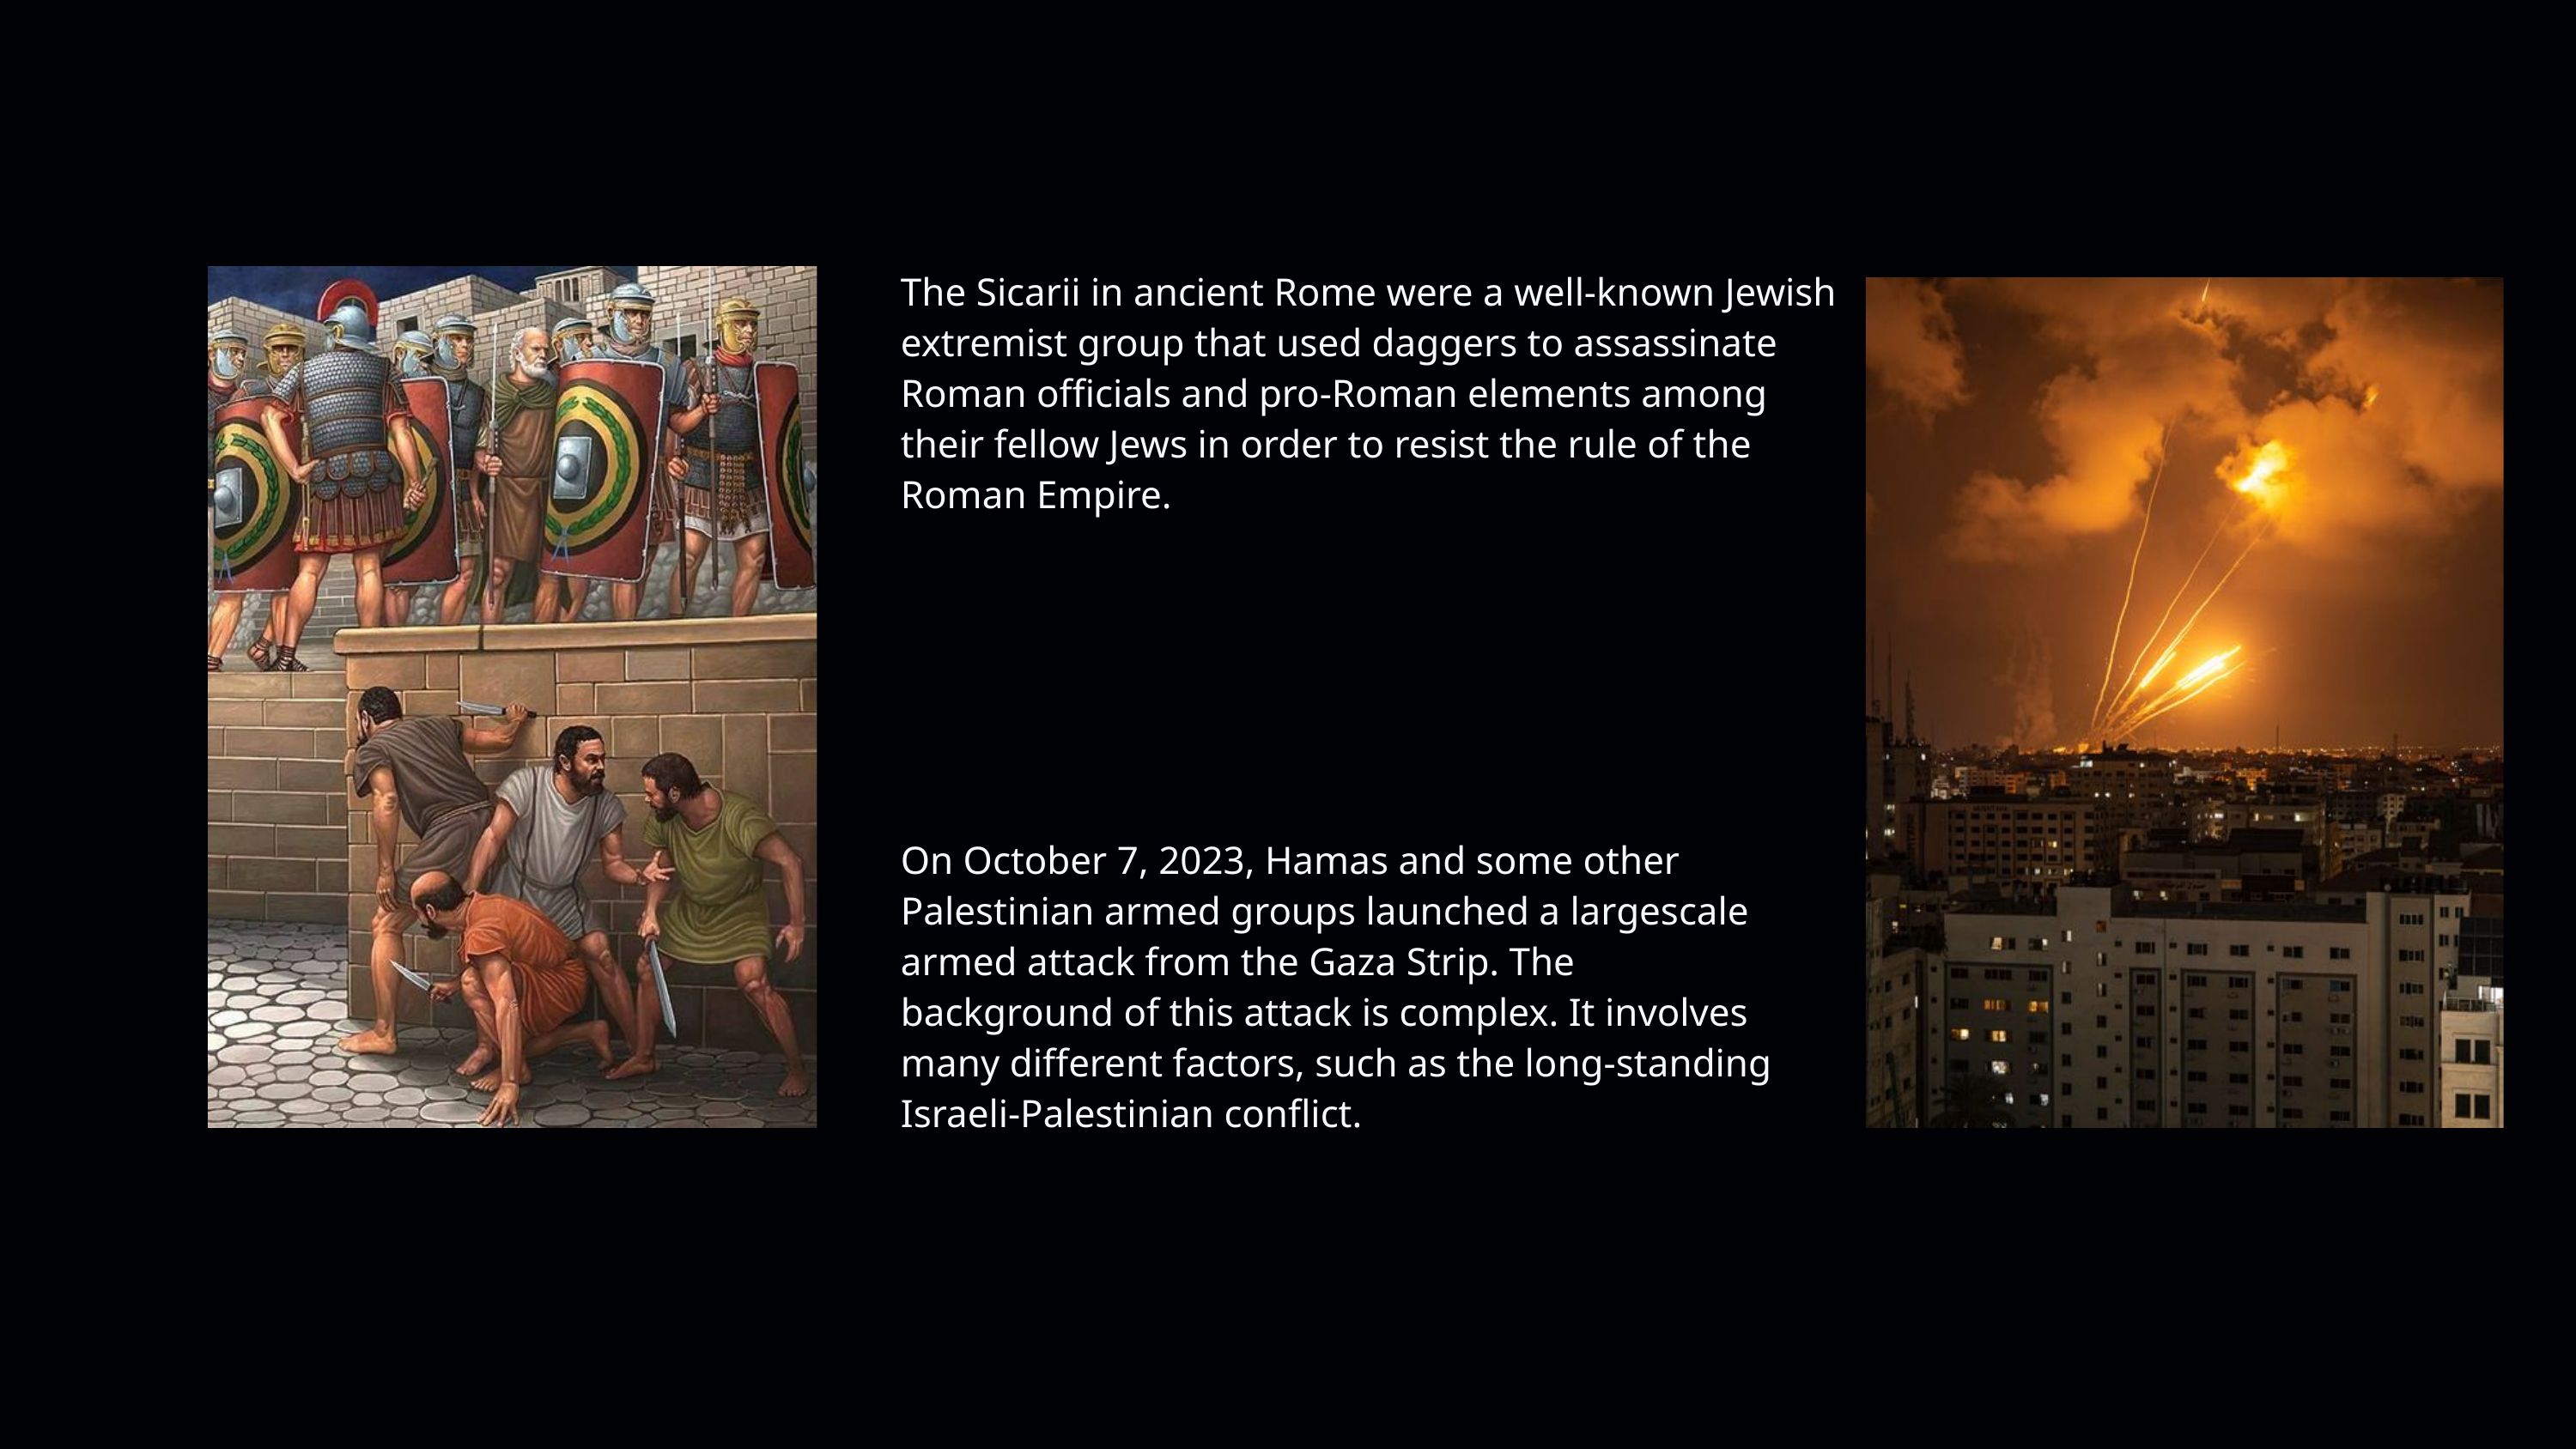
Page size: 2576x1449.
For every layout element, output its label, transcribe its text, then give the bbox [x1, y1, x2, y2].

text_box [1865, 277, 2504, 1128]
text_box On October 7, 2023, Hamas and some other Palestinian armed groups launched a largescale armed attack from the Gaza Strip. The background of this attack is complex. It involves many different factors, such as the long-standing Israeli-Palestinian conflict. [900, 831, 1785, 1135]
text_box [208, 266, 817, 1128]
text_box The Sicarii in ancient Rome were a well-known Jewish extremist group that used daggers to assassinate Roman officials and pro-Roman elements among their fellow Jews in order to resist the rule of the Roman Empire. [901, 263, 1843, 516]
